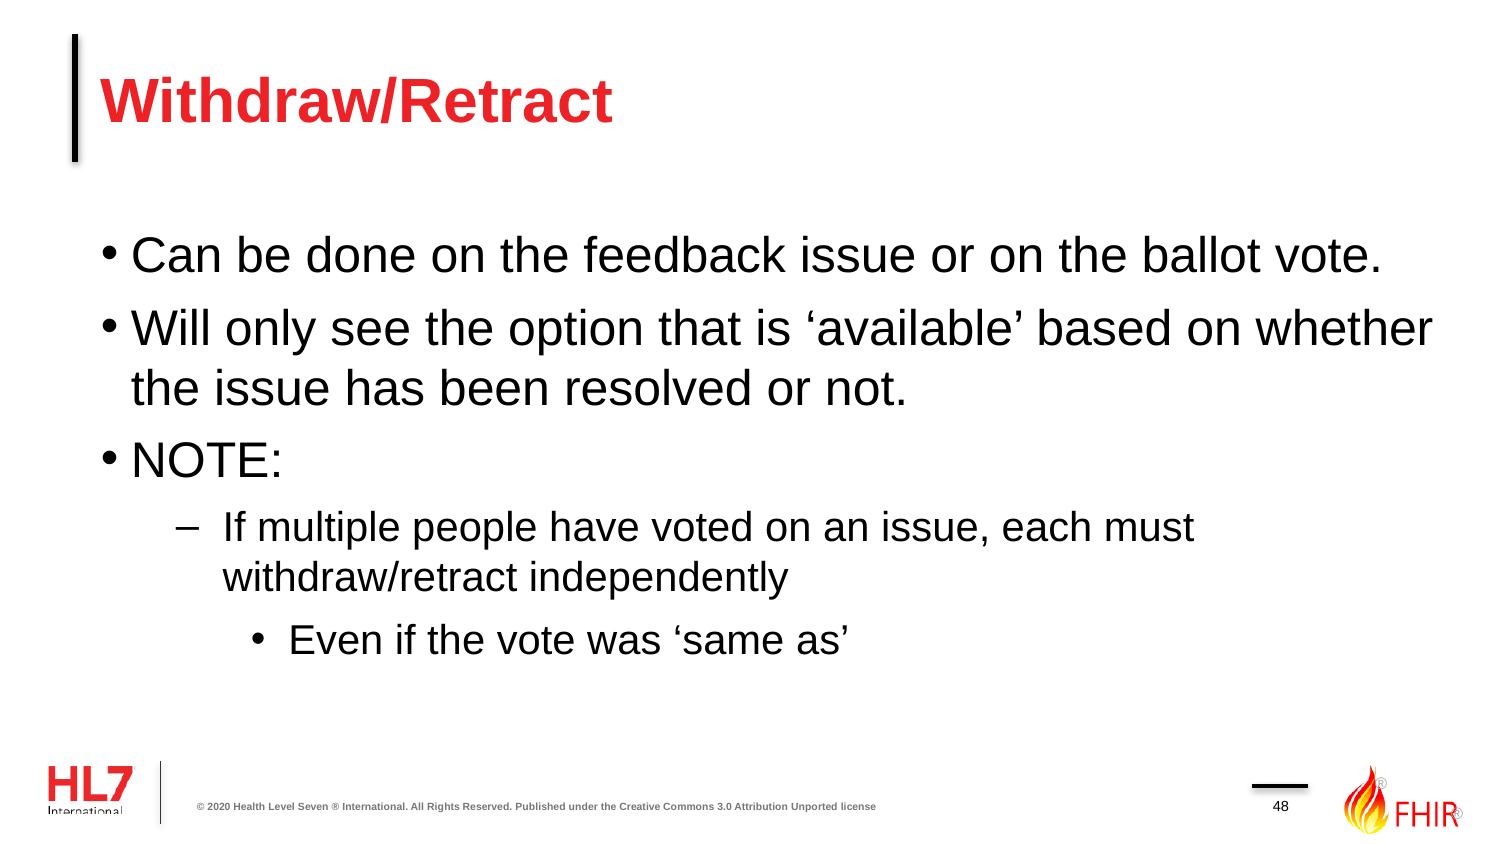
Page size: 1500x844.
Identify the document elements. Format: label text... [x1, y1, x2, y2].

picture [1339, 760, 1463, 837]
title Withdraw/Retract [100, 33, 1451, 163]
footer © 2020 Health Level Seven ® International. All Rights Reserved. Published under the Creative Commons 3.0 Attribution Unported license [196, 786, 941, 813]
list Can be done on the feedback issue or on the ballot vote. Will only see the option that is ‘available’ based on whether the issue has been resolved or not. NOTE: If multiple people have voted on an issue, each must withdraw/retract independently Even if the vote was ‘same as’ [100, 222, 1451, 731]
slide_number 48 [1258, 786, 1304, 814]
